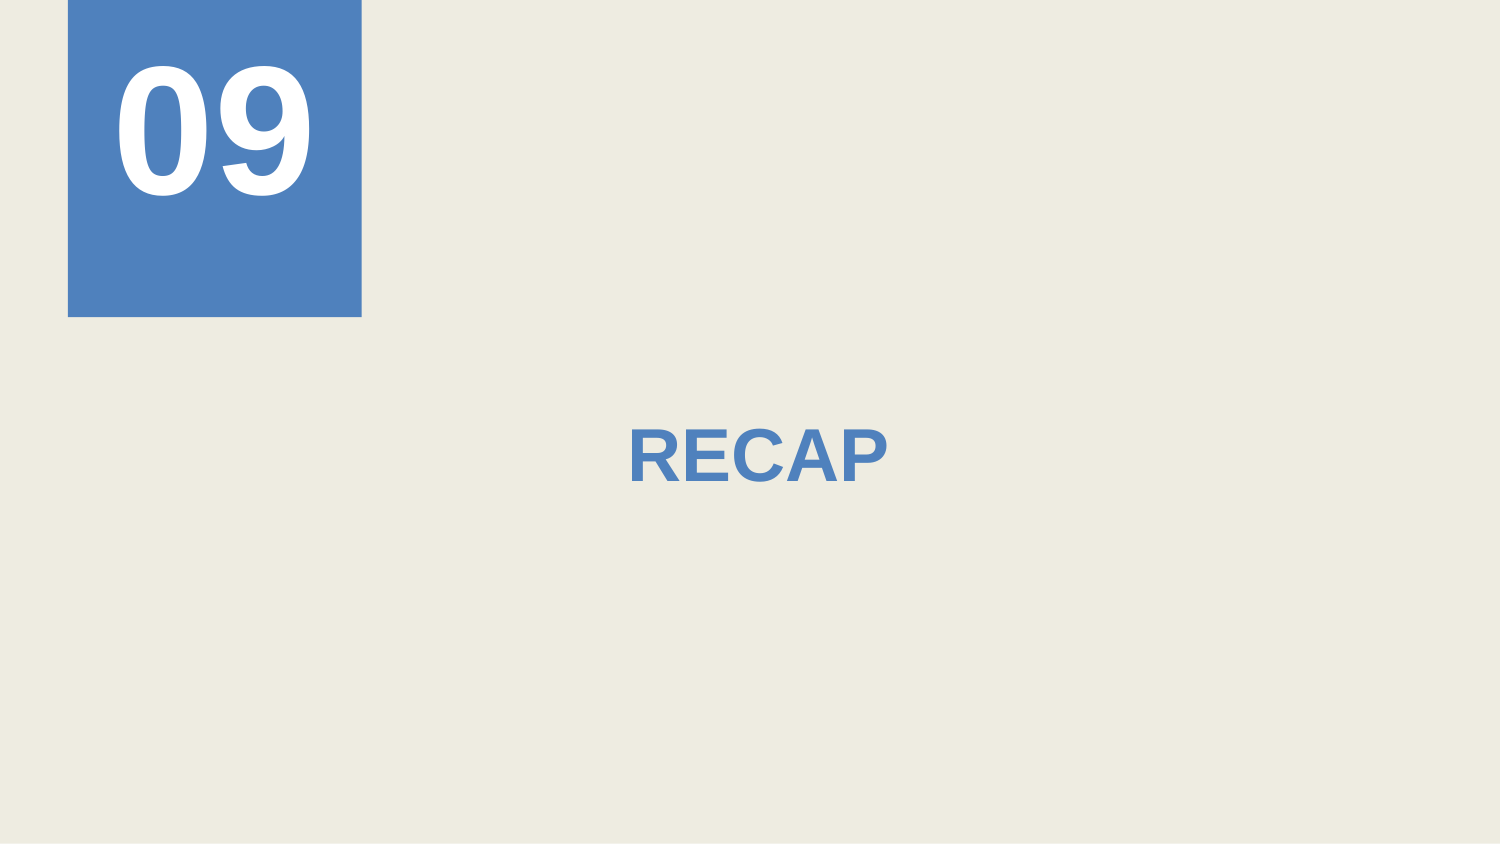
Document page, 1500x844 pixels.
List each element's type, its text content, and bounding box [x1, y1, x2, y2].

text_box RECAP [67, 368, 1450, 546]
text_box 09 [67, 0, 362, 318]
